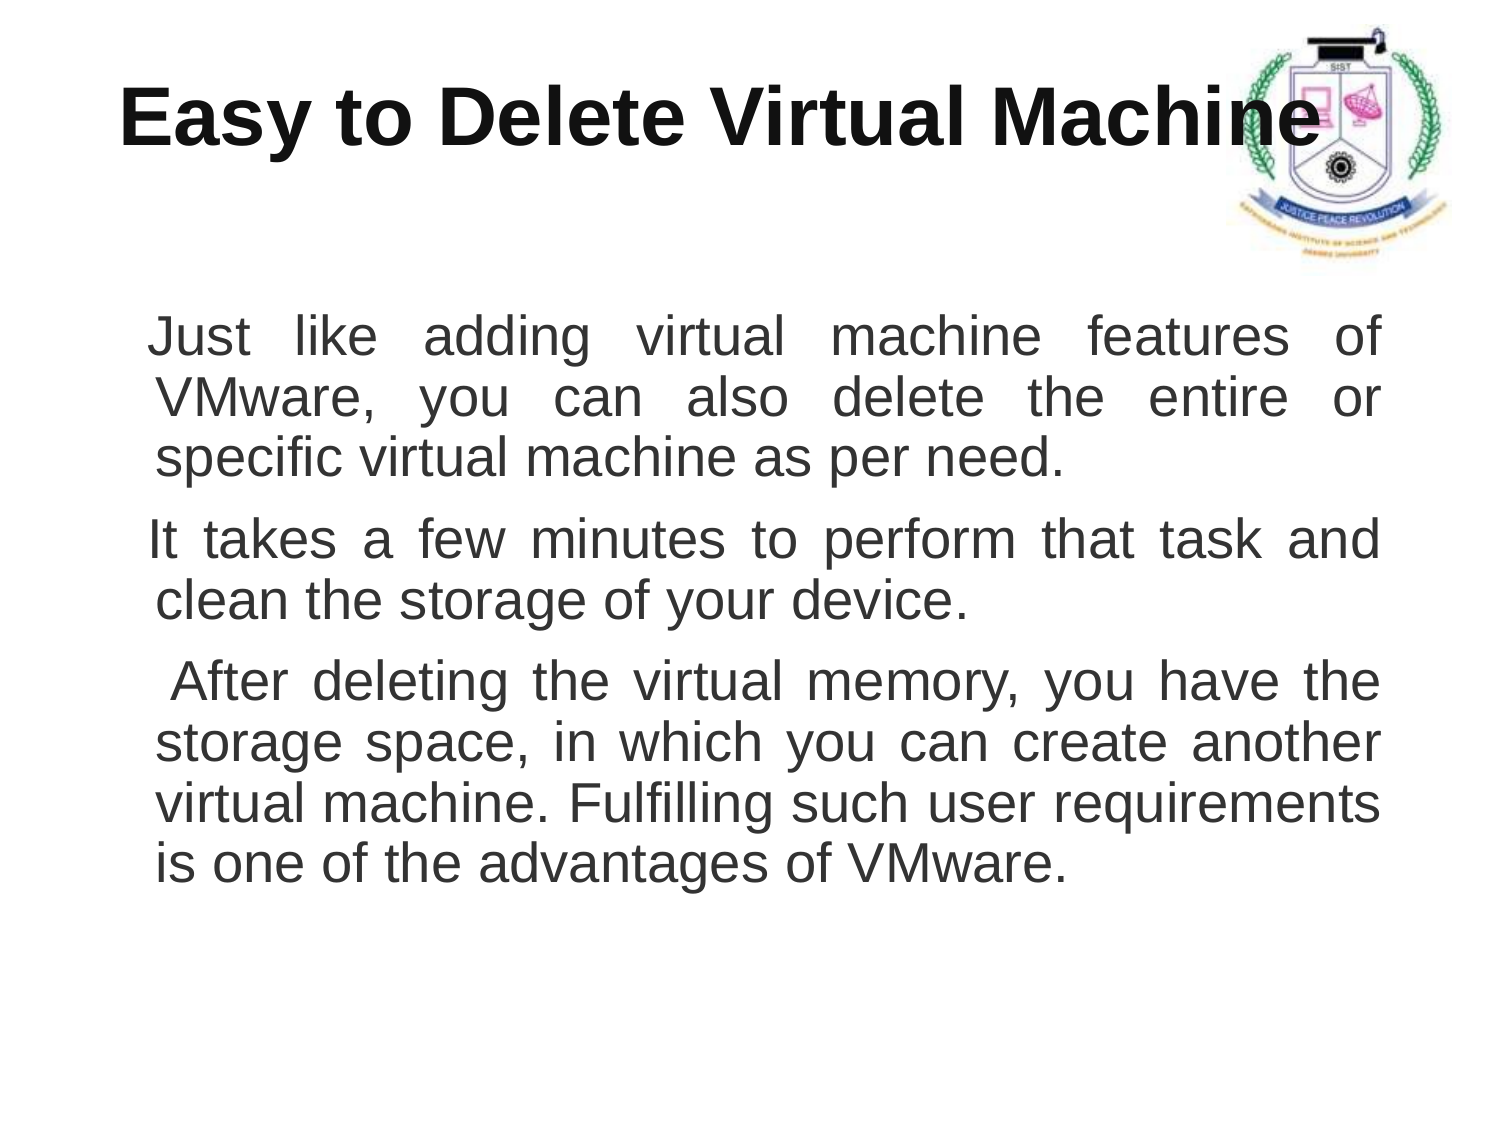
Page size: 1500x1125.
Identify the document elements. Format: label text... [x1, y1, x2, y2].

picture [1226, 24, 1452, 276]
title Easy to Delete Virtual Machine [103, 59, 1397, 278]
list Just like adding virtual machine features of VMware, you can also delete the entire or specific virtual machine as per need. It takes a few minutes to perform that task and clean the storage of your device. After deleting the virtual memory, you have the storage space, in which you can create another virtual machine. Fulfilling such user requirements is one of the advantages of VMware. [103, 299, 1397, 1014]
